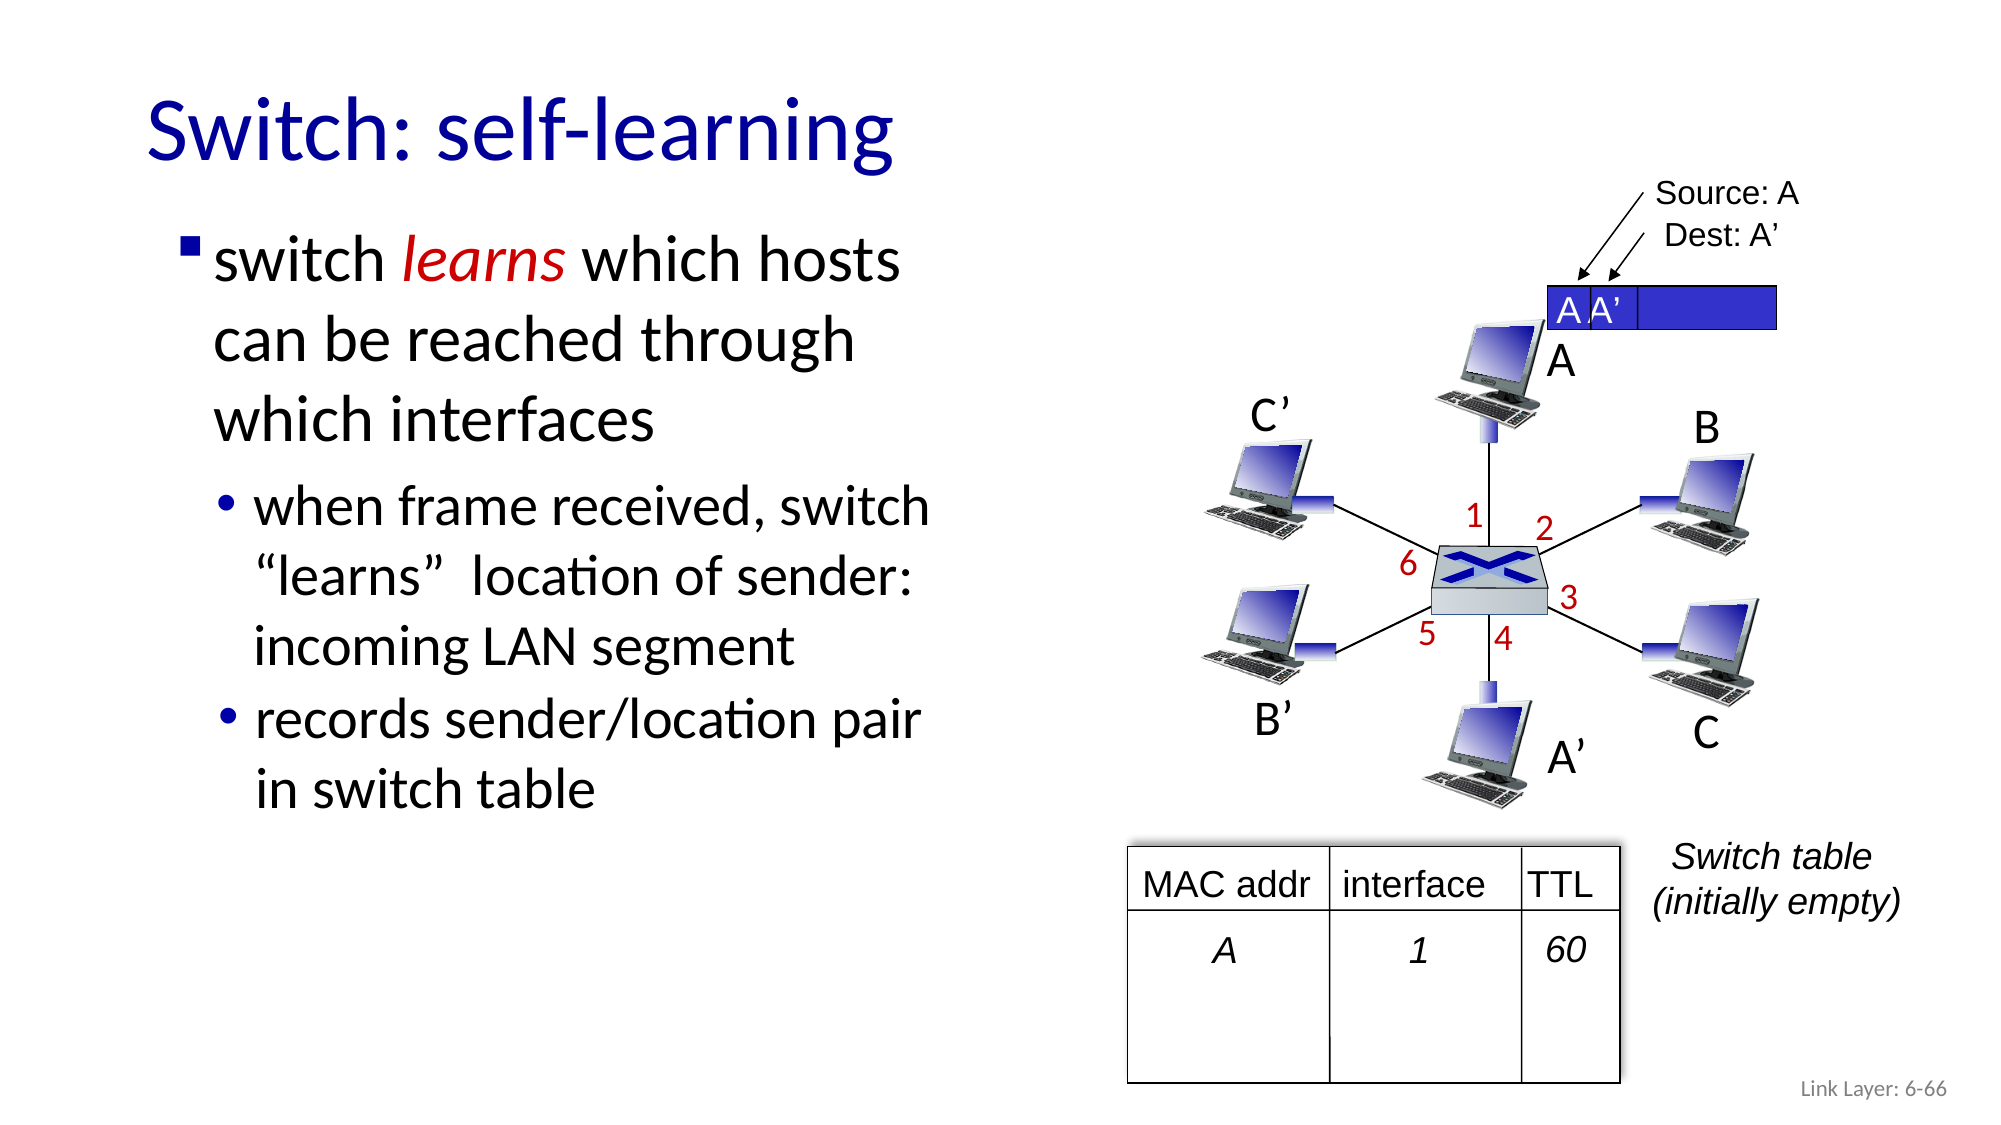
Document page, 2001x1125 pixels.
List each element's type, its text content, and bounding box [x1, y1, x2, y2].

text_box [1125, 846, 1621, 1084]
text_box records sender/location pair in switch table [128, 672, 969, 844]
text_box when frame received, switch “learns” location of sender: incoming LAN segment [126, 459, 967, 692]
text_box Switch table (initially empty) [1637, 824, 1917, 930]
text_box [1196, 917, 1603, 980]
slide_number Link Layer: 6-66 [1512, 1056, 1963, 1117]
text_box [1174, 314, 1762, 818]
text_box switch learns which hosts can be reached through which interfaces [160, 206, 1001, 1020]
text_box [1577, 164, 1816, 282]
title Switch: self-learning [131, 57, 1857, 205]
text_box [1542, 278, 1777, 340]
